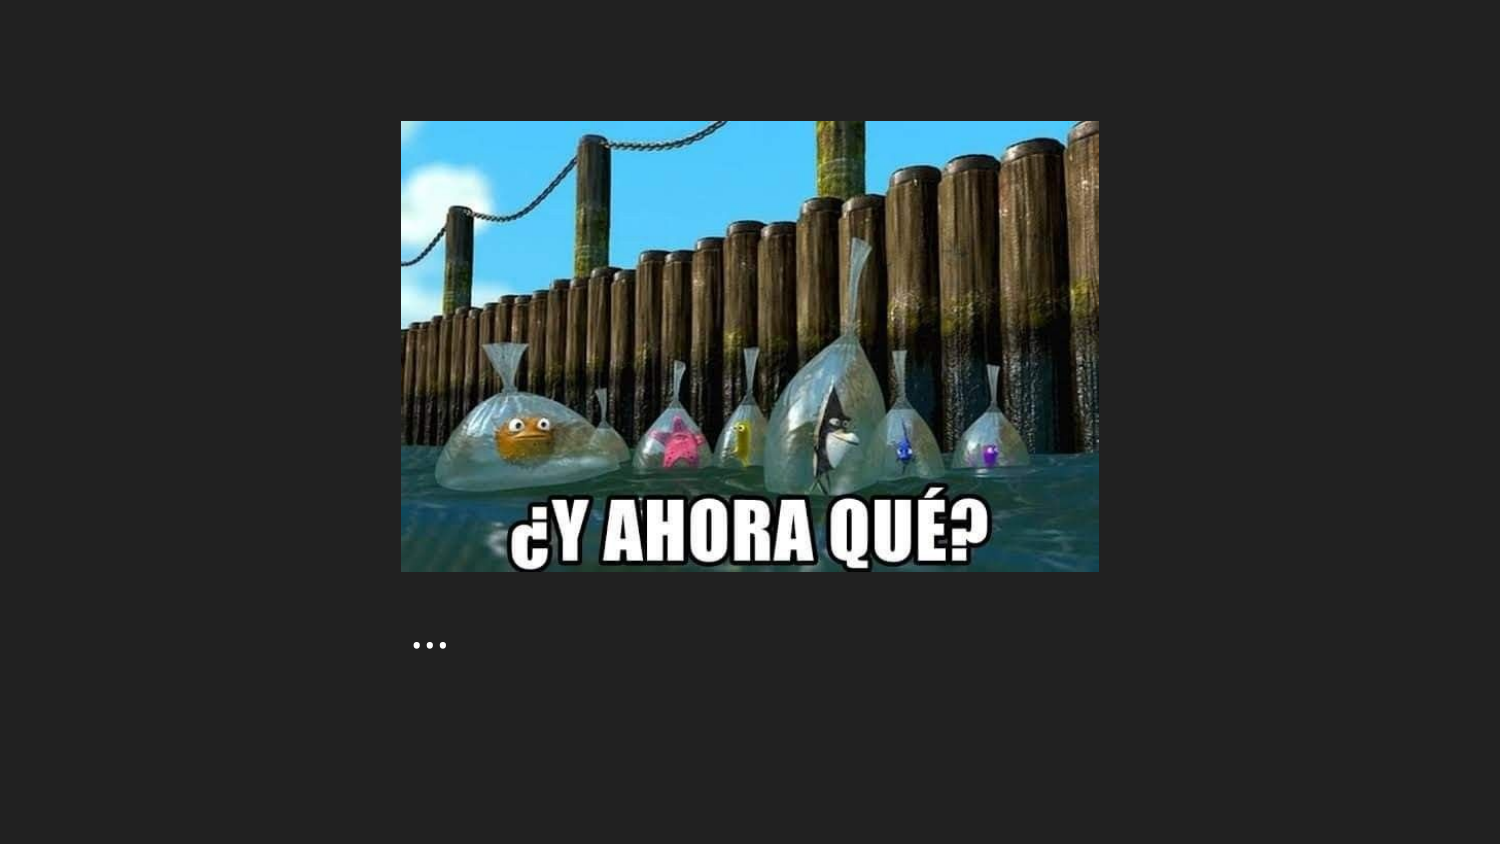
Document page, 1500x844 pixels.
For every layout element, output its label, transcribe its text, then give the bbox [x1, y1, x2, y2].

picture [401, 120, 1099, 572]
text_box … [395, 583, 1105, 674]
